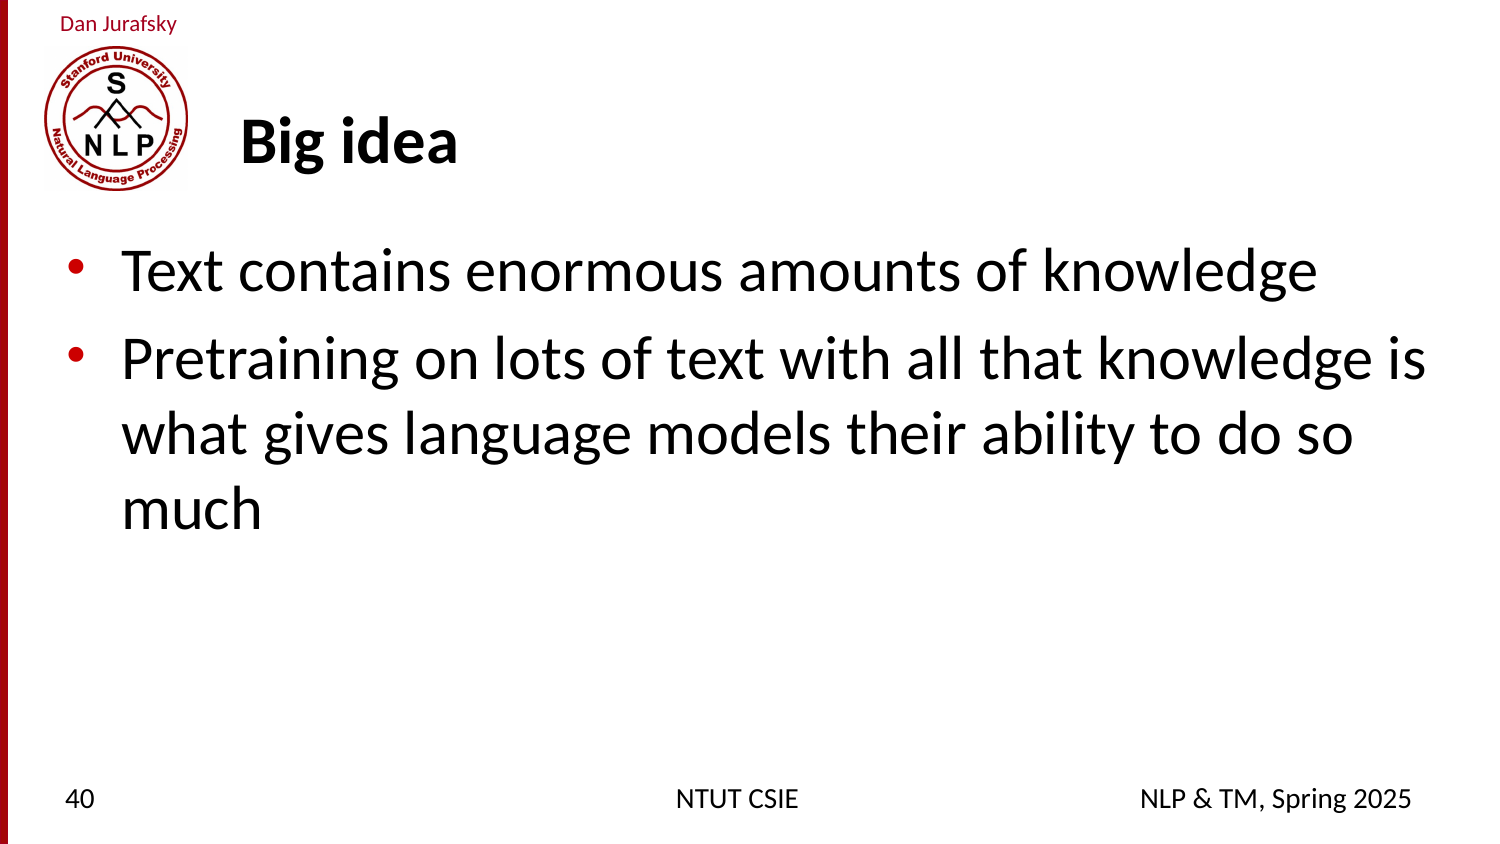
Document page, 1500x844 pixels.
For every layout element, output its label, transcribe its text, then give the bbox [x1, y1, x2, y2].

list Text contains enormous amounts of knowledge Pretraining on lots of text with all that knowledge is what gives language models their ability to do so much [50, 221, 1450, 769]
slide_number 40 [49, 771, 376, 829]
title Big idea [225, 62, 1450, 185]
footer NTUT CSIE [499, 771, 976, 829]
picture [44, 46, 188, 191]
slide_number NLP & TM, Spring 2025 [1124, 771, 1451, 829]
